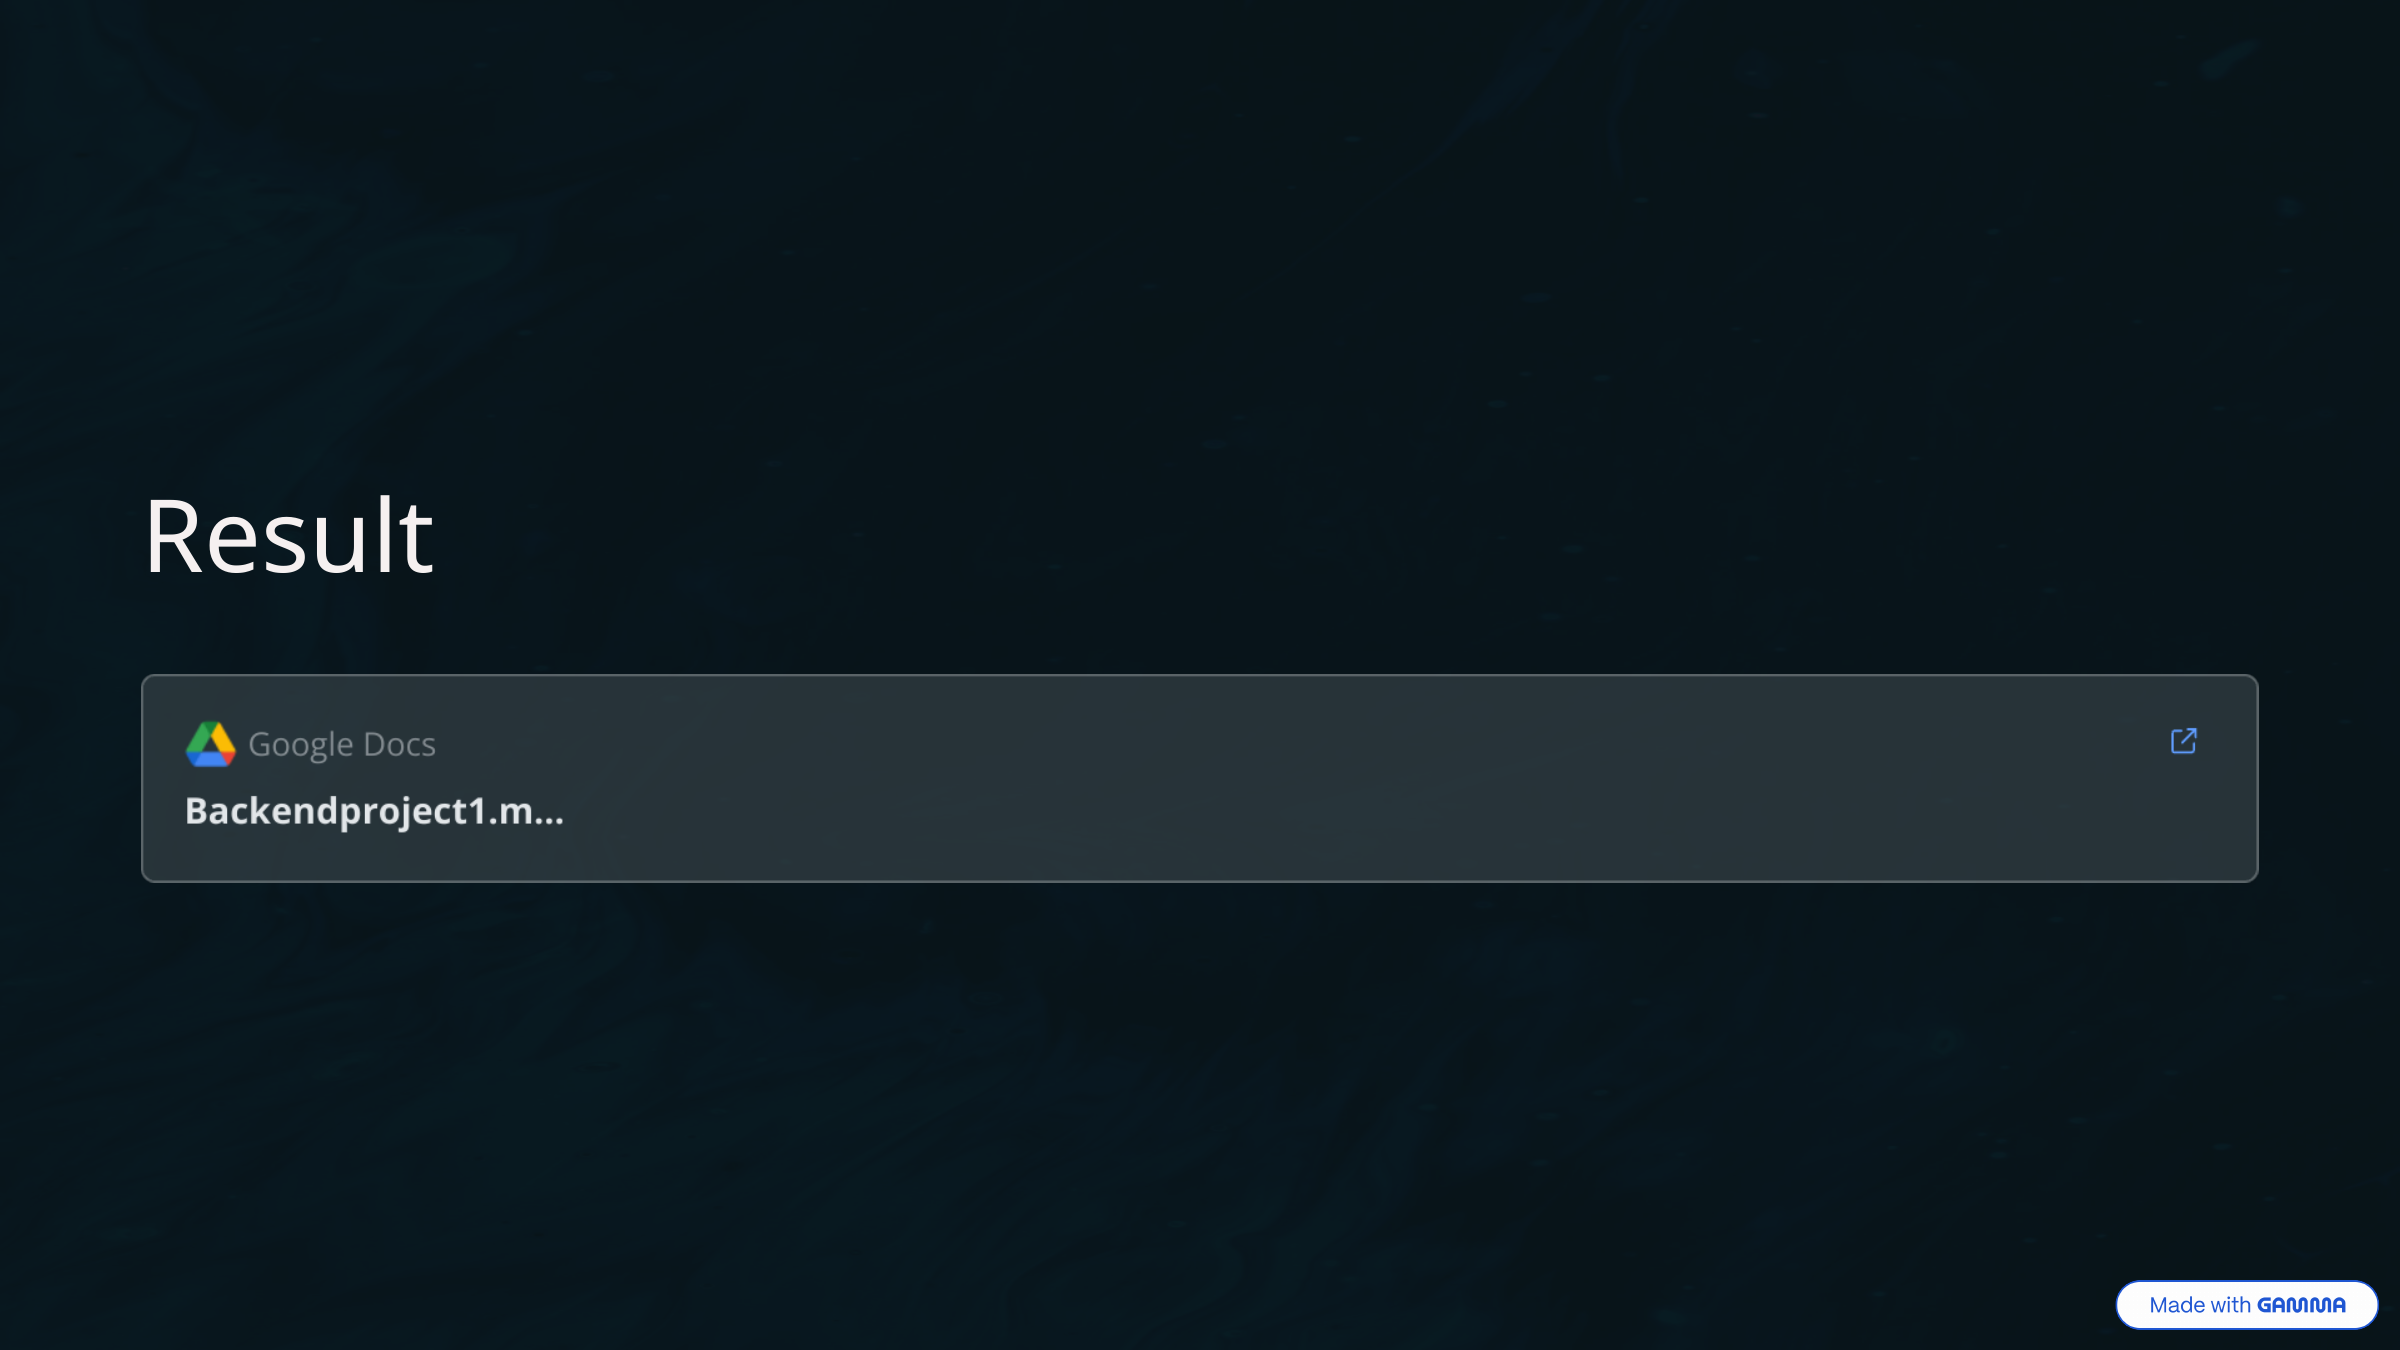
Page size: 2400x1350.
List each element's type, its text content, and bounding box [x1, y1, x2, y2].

picture [141, 674, 2259, 883]
picture [2106, 1271, 2389, 1339]
text_box Result [141, 467, 1154, 594]
